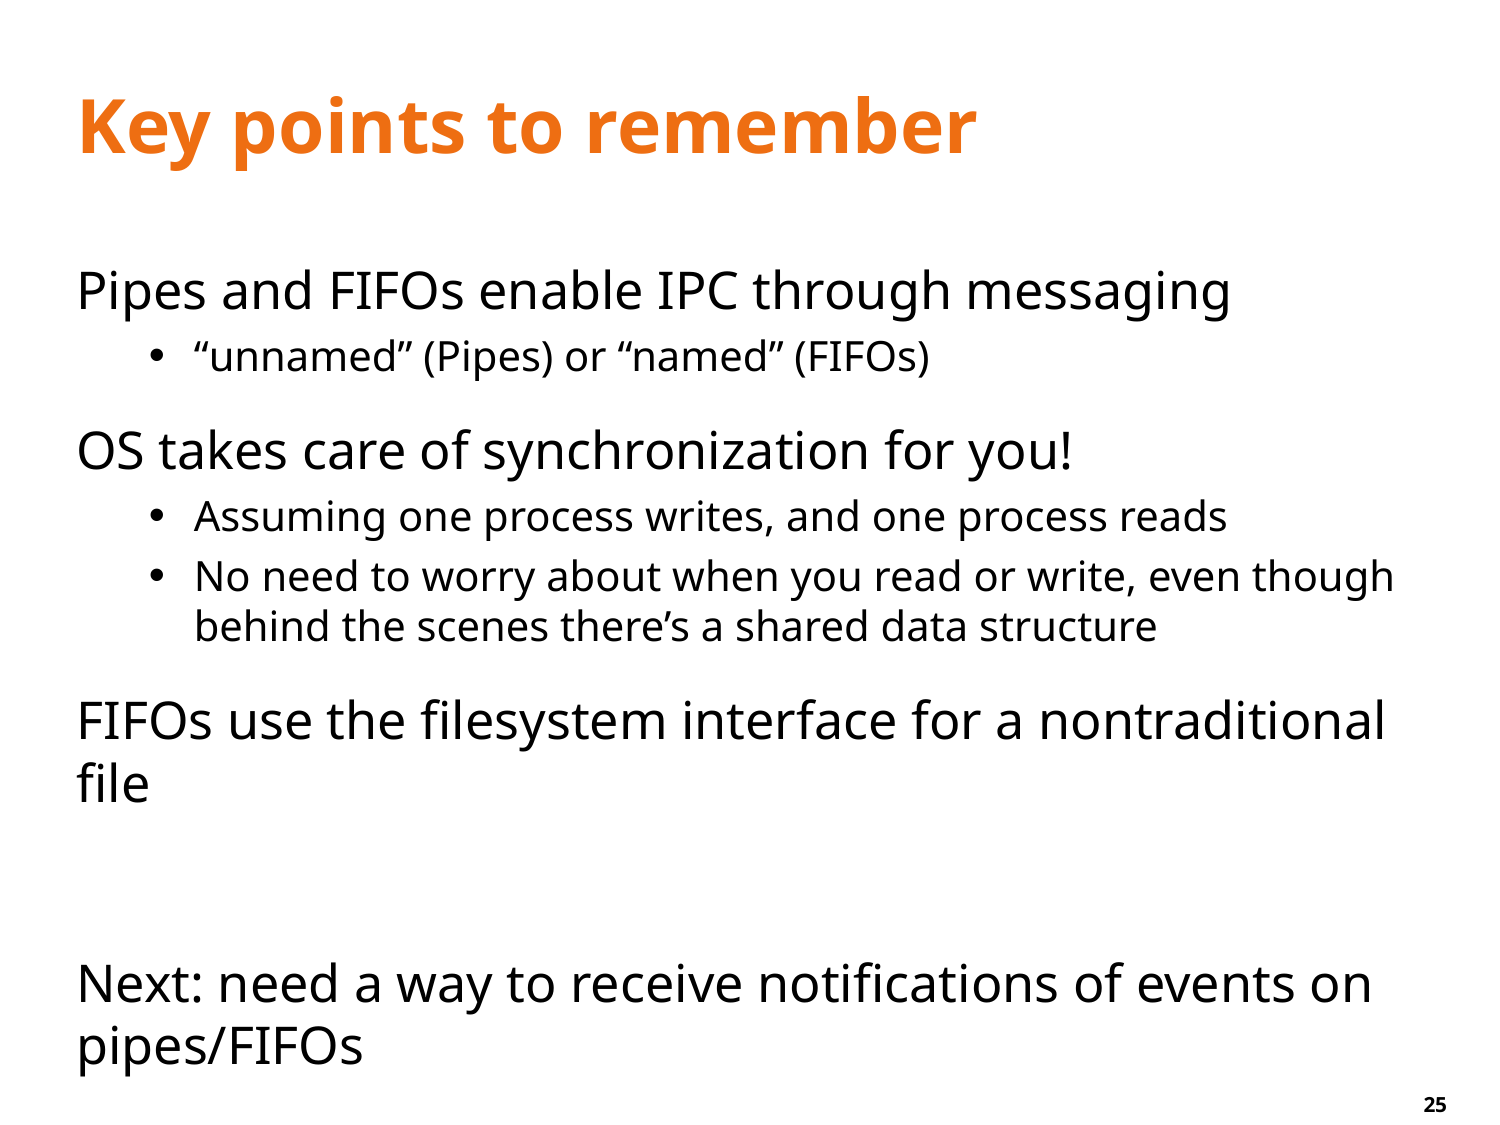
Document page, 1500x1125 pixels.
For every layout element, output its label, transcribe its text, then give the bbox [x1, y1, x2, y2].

title Key points to remember [61, 60, 1438, 187]
list Pipes and FIFOs enable IPC through messaging “unnamed” (Pipes) or “named” (FIFOs) OS takes care of synchronization for you! Assuming one process writes, and one process reads No need to worry about when you read or write, even though behind the scenes there’s a shared data structure FIFOs use the filesystem interface for a nontraditional file Next: need a way to receive notifications of events on pipes/FIFOs [61, 249, 1438, 1063]
